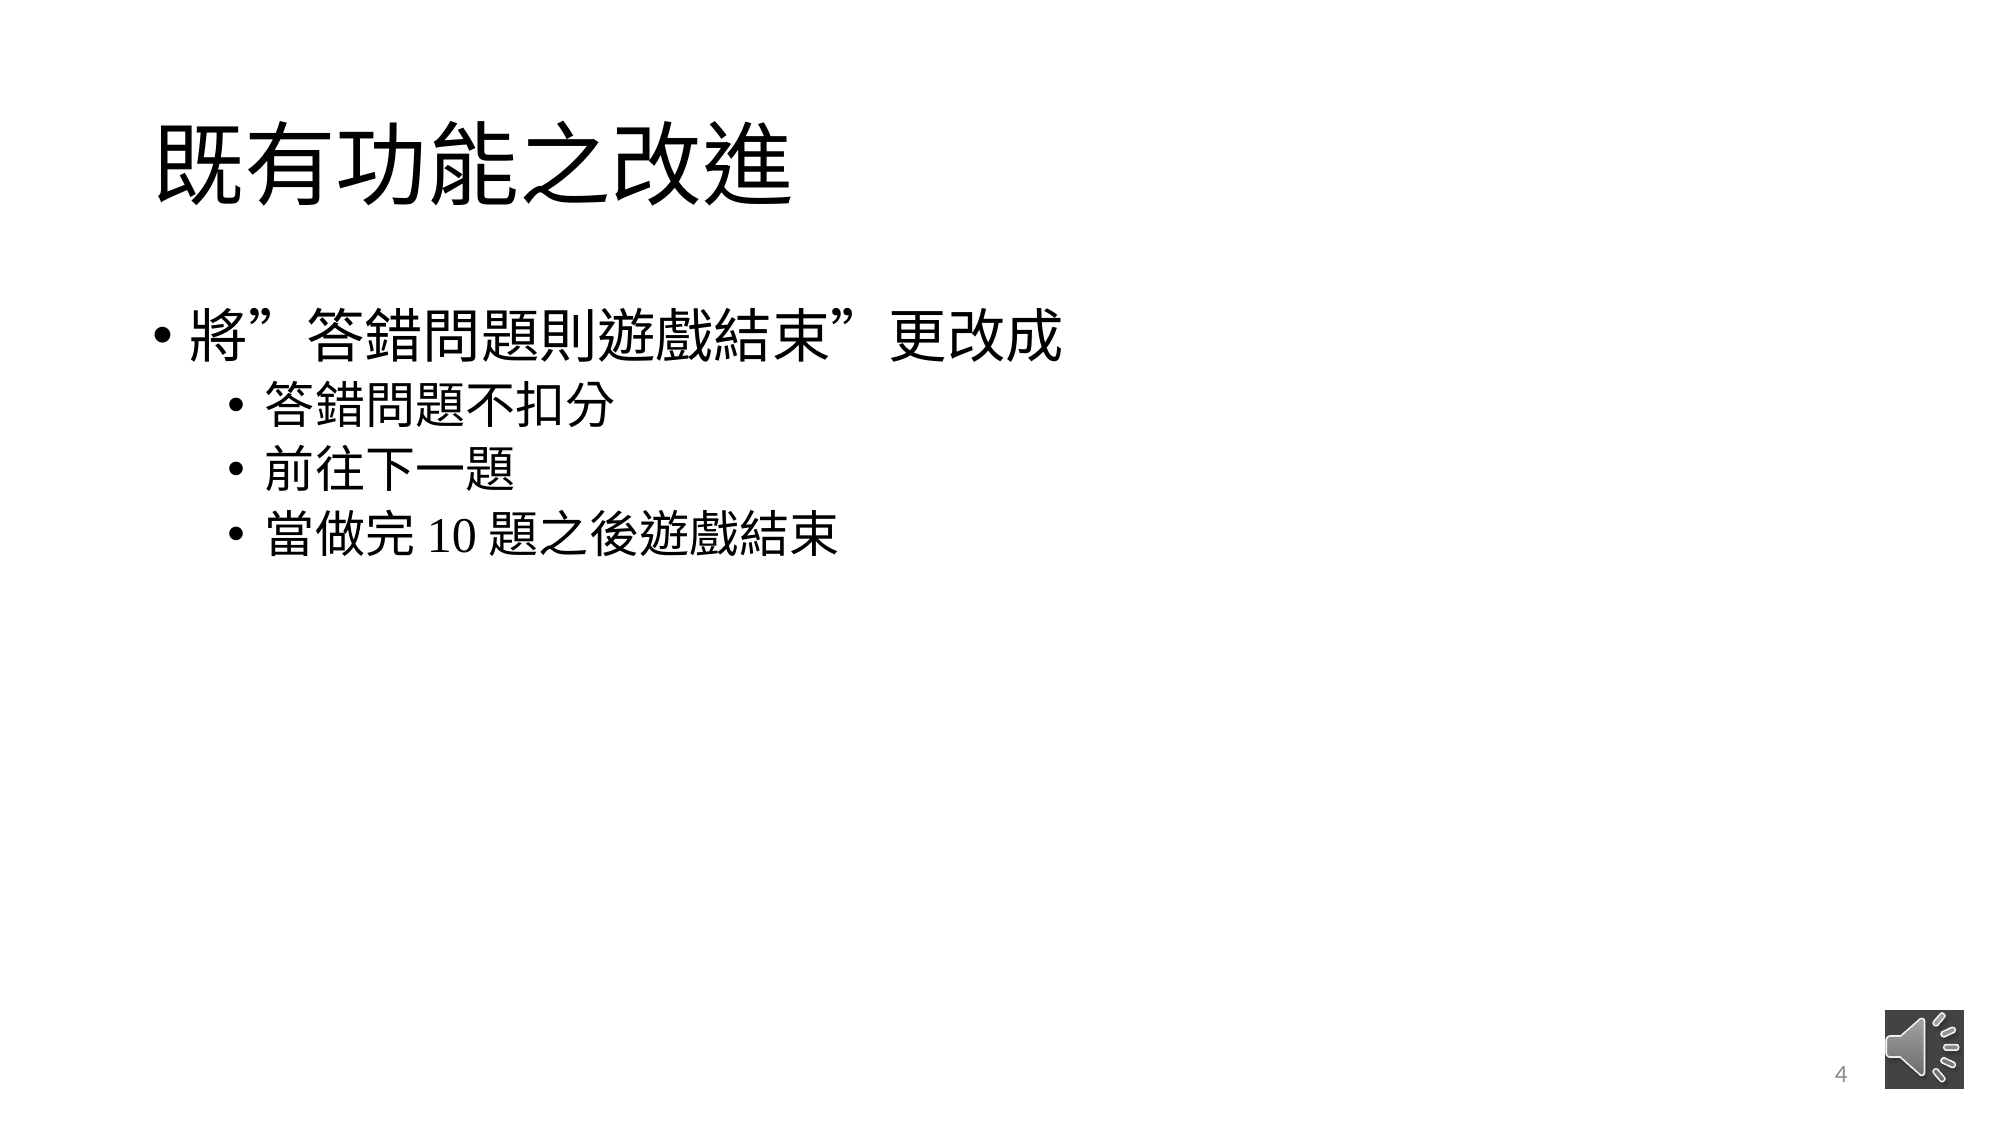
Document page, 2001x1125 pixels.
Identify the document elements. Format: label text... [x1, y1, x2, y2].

picture [1884, 1009, 1965, 1090]
list 將”答錯問題則遊戲結束”更改成 答錯問題不扣分 前往下一題 當做完10題之後遊戲結束 [137, 299, 1863, 1014]
slide_number 4 [1412, 1042, 1863, 1103]
title 既有功能之改進 [137, 59, 1863, 278]
